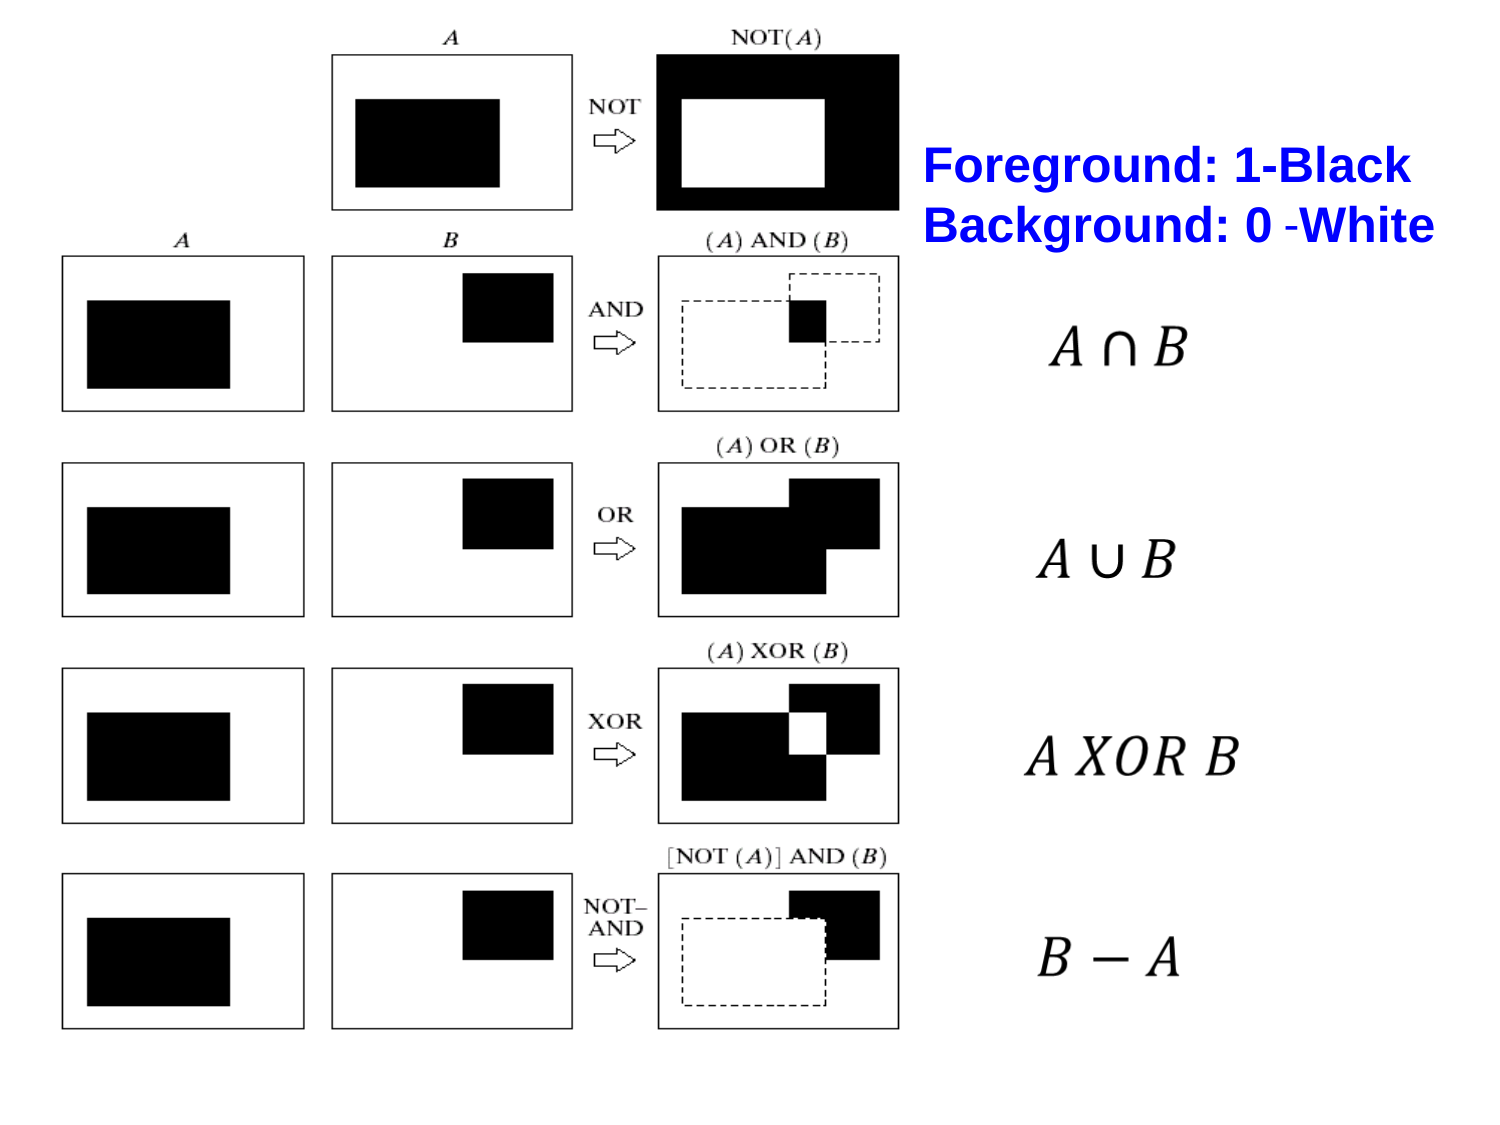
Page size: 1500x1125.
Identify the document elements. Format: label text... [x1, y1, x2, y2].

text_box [1009, 712, 1274, 799]
picture [52, 18, 916, 1036]
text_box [1021, 514, 1209, 602]
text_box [1033, 302, 1221, 389]
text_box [1021, 913, 1213, 1000]
text_box Foreground: 1-Black Background: 0 -White [922, 125, 1447, 261]
